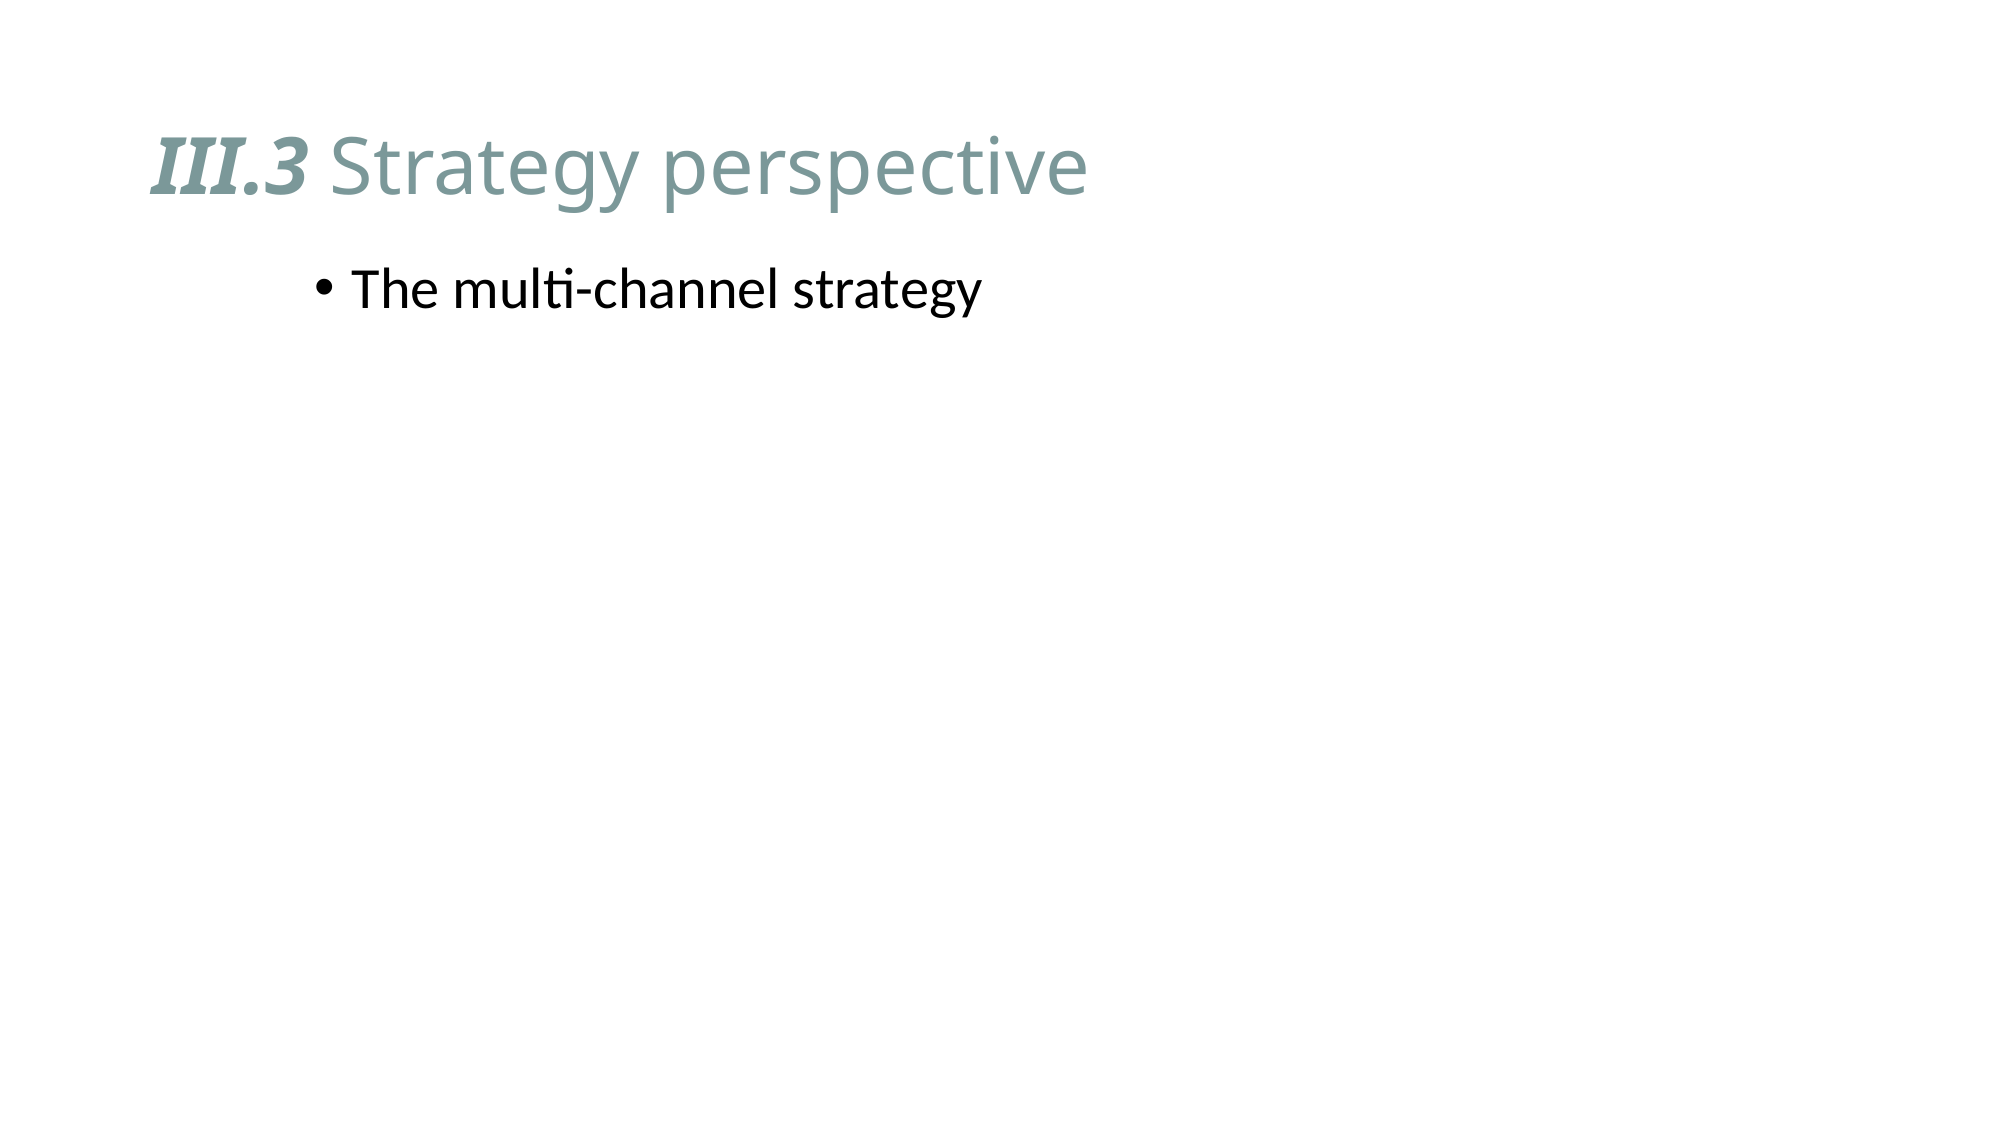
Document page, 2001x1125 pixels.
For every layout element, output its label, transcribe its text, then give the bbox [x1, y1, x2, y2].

list The multi-channel strategy [299, 250, 1695, 1001]
title III.3 Strategy perspective [137, 59, 1863, 278]
